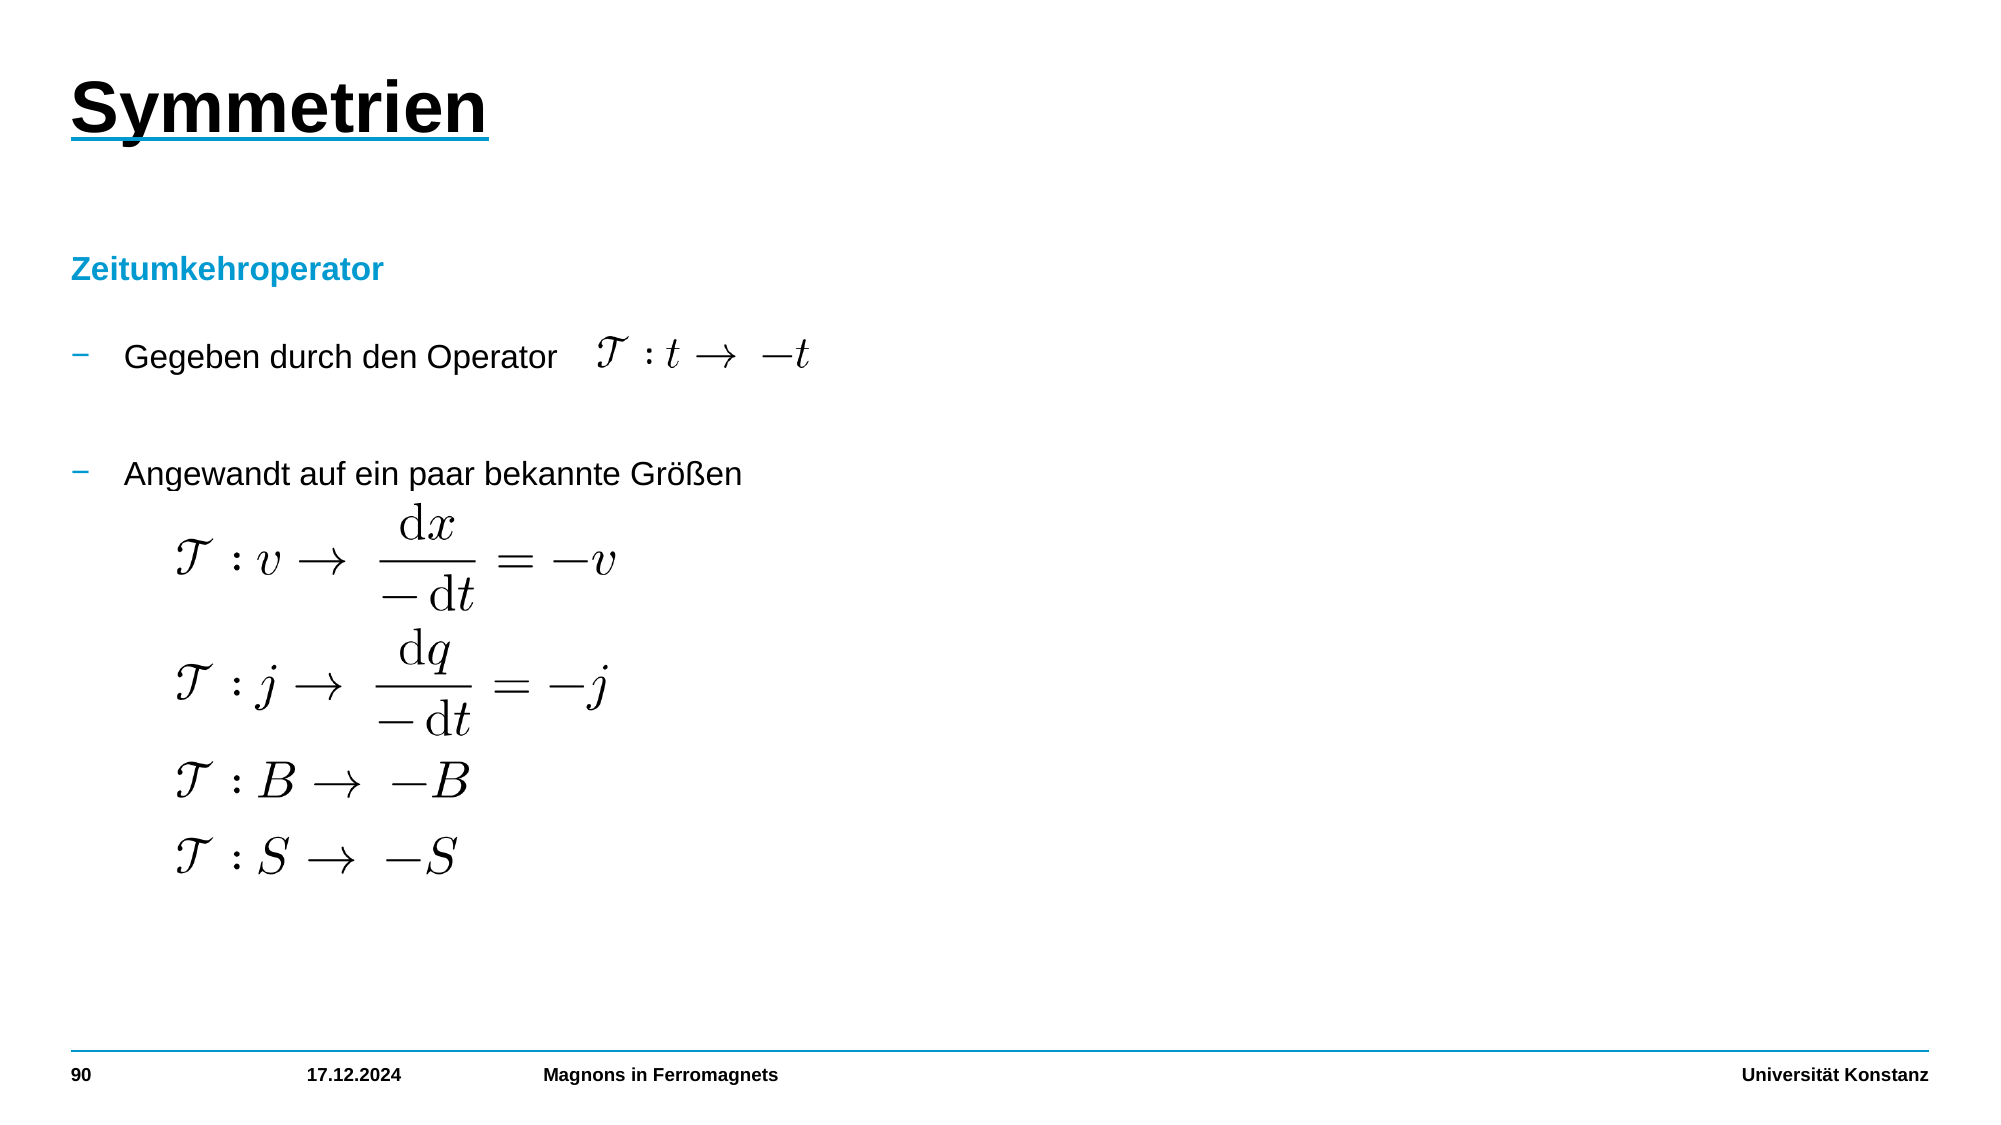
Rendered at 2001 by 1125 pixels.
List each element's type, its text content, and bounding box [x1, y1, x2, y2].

picture [164, 491, 639, 891]
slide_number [306, 1058, 512, 1094]
title Symmetrien [70, 66, 1457, 235]
footer Magnons in Ferromagnets [543, 1058, 1489, 1094]
list Zeitumkehroperator Gegeben durch den Operator Angewandt auf ein paar bekannte Größen [70, 243, 882, 1000]
slide_number 90 [70, 1058, 276, 1094]
picture [586, 327, 816, 379]
